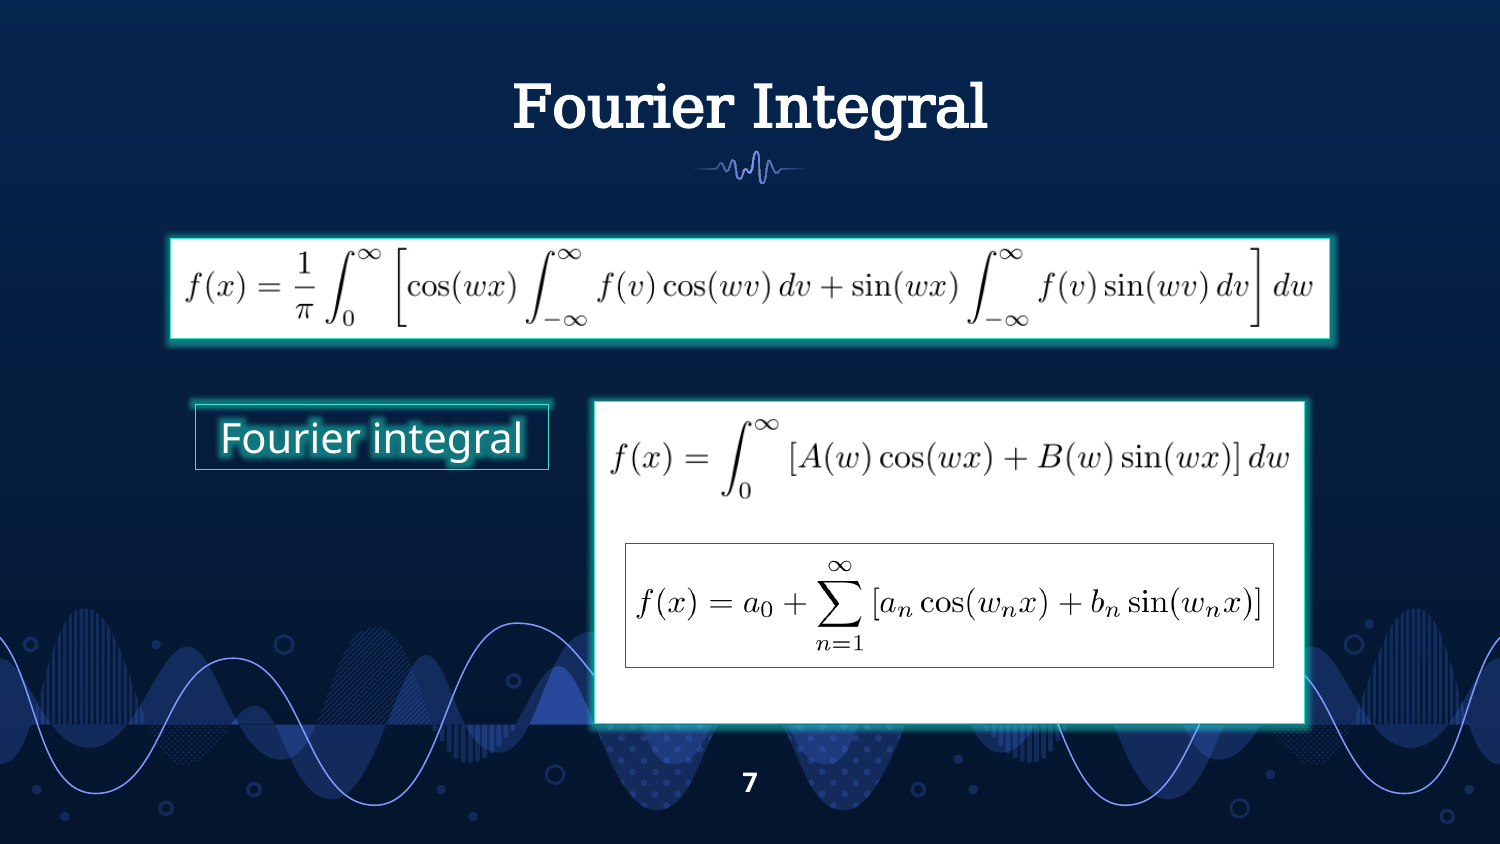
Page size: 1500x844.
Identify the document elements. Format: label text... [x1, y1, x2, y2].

slide_number 7 [705, 734, 795, 844]
title Fourier Integral [203, 74, 1297, 140]
text_box Fourier integral [195, 404, 549, 470]
picture [169, 237, 1331, 339]
picture [594, 401, 1306, 725]
